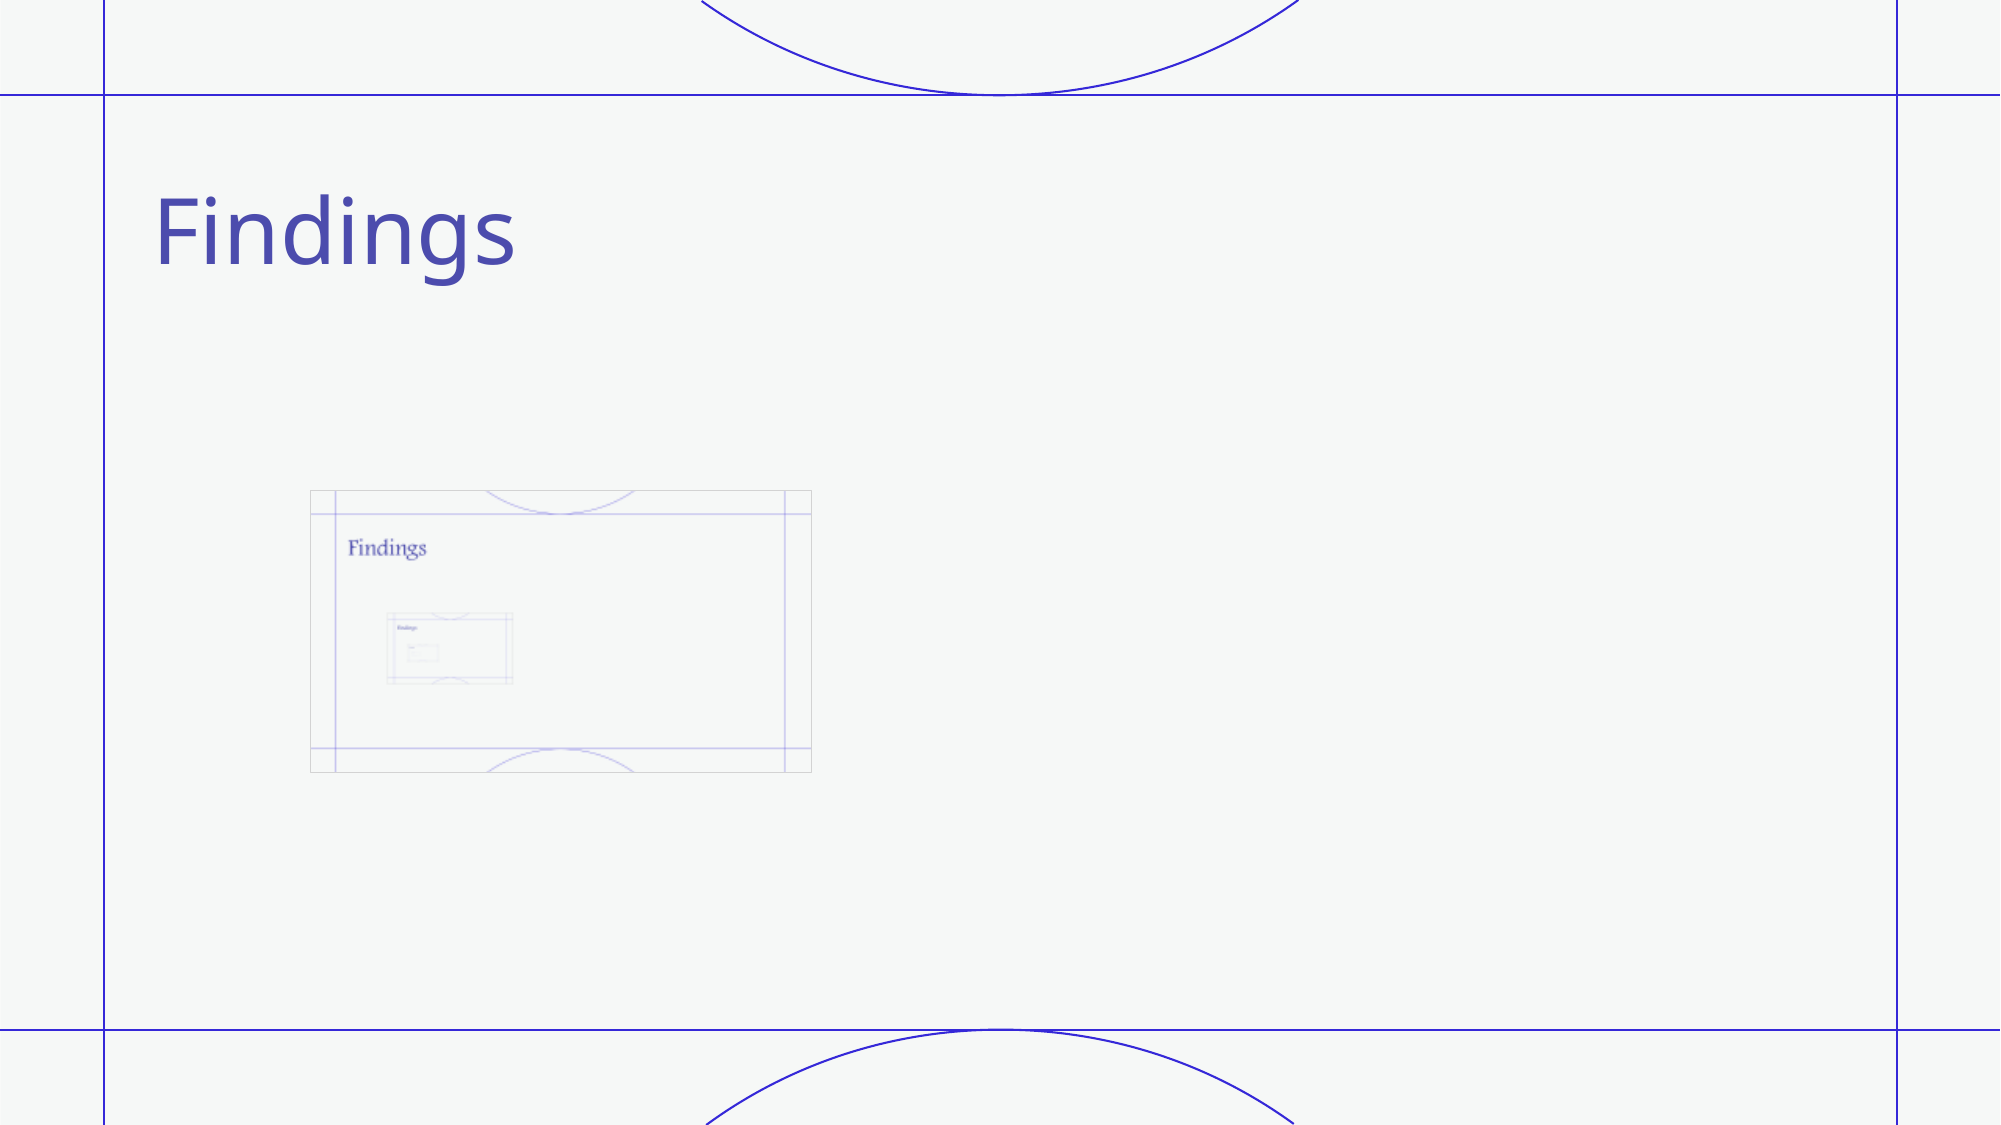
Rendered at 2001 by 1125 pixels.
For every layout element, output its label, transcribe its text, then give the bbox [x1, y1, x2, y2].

picture [311, 491, 811, 772]
title Findings [137, 119, 1863, 337]
